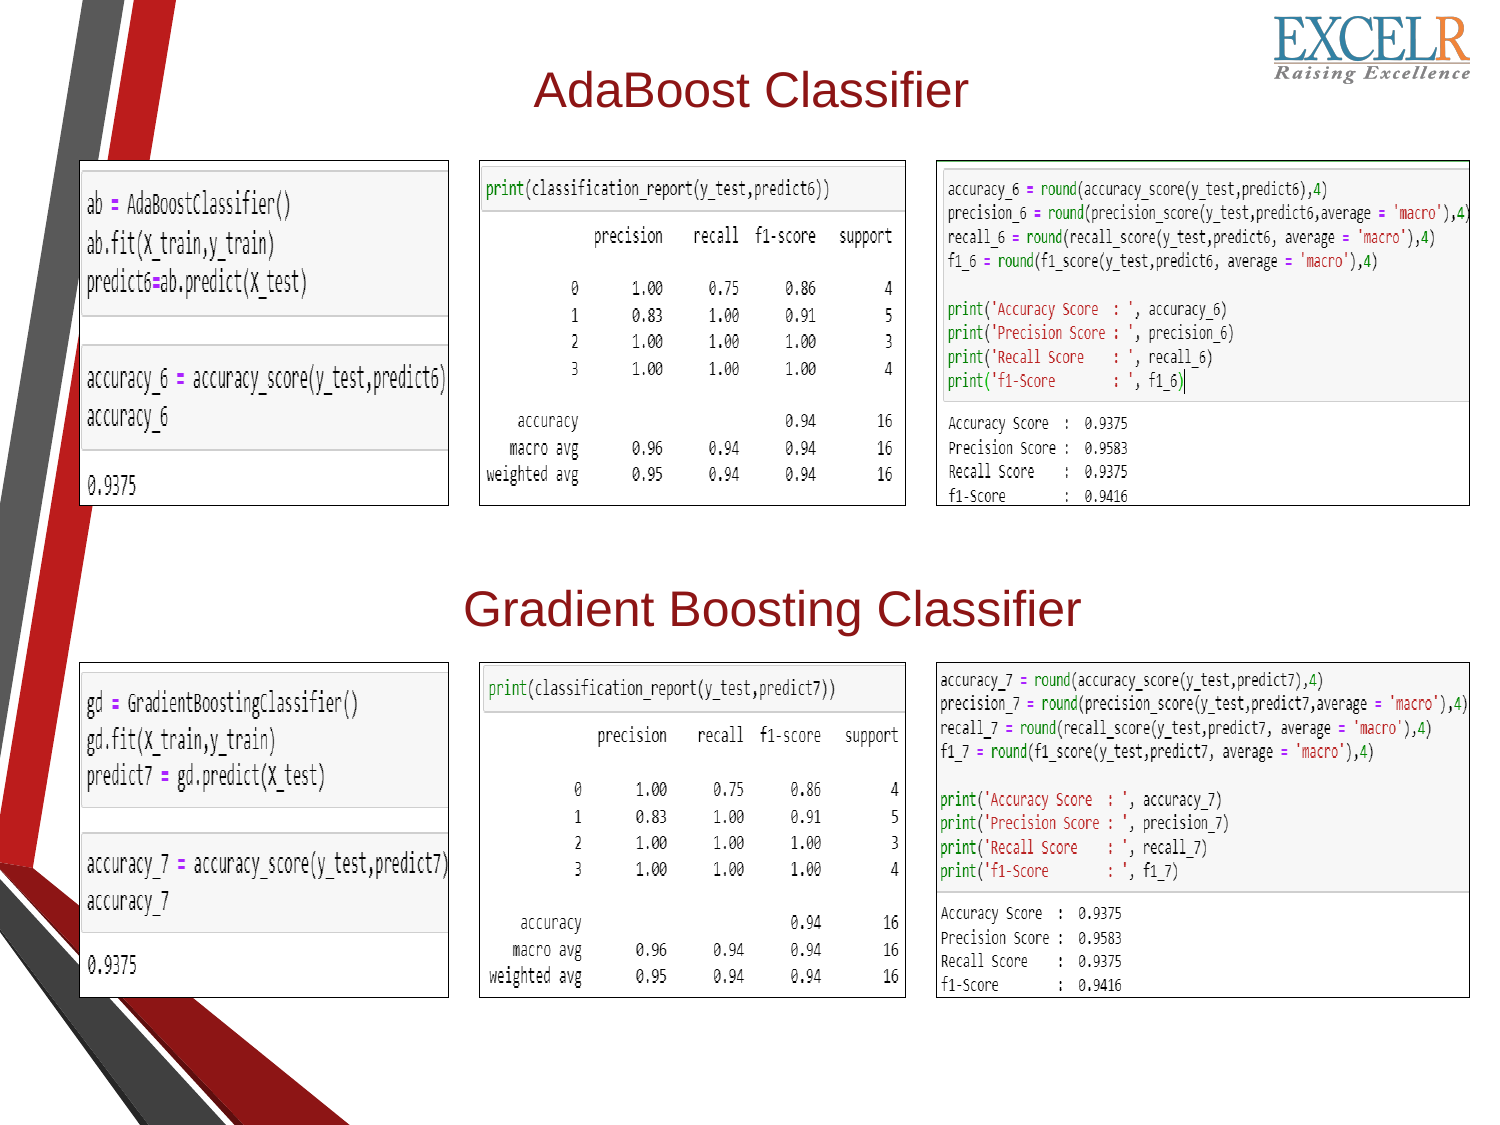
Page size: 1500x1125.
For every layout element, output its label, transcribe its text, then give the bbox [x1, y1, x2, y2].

picture [936, 161, 1470, 506]
picture [82, 164, 446, 504]
picture [479, 662, 906, 998]
picture [79, 664, 448, 998]
text_box AdaBoost Classifier [518, 50, 1032, 125]
picture [481, 163, 904, 504]
picture [479, 162, 906, 506]
picture [1274, 16, 1470, 84]
picture [81, 665, 447, 996]
picture [936, 662, 1470, 998]
text_box Gradient Boosting Classifier [448, 568, 1103, 644]
